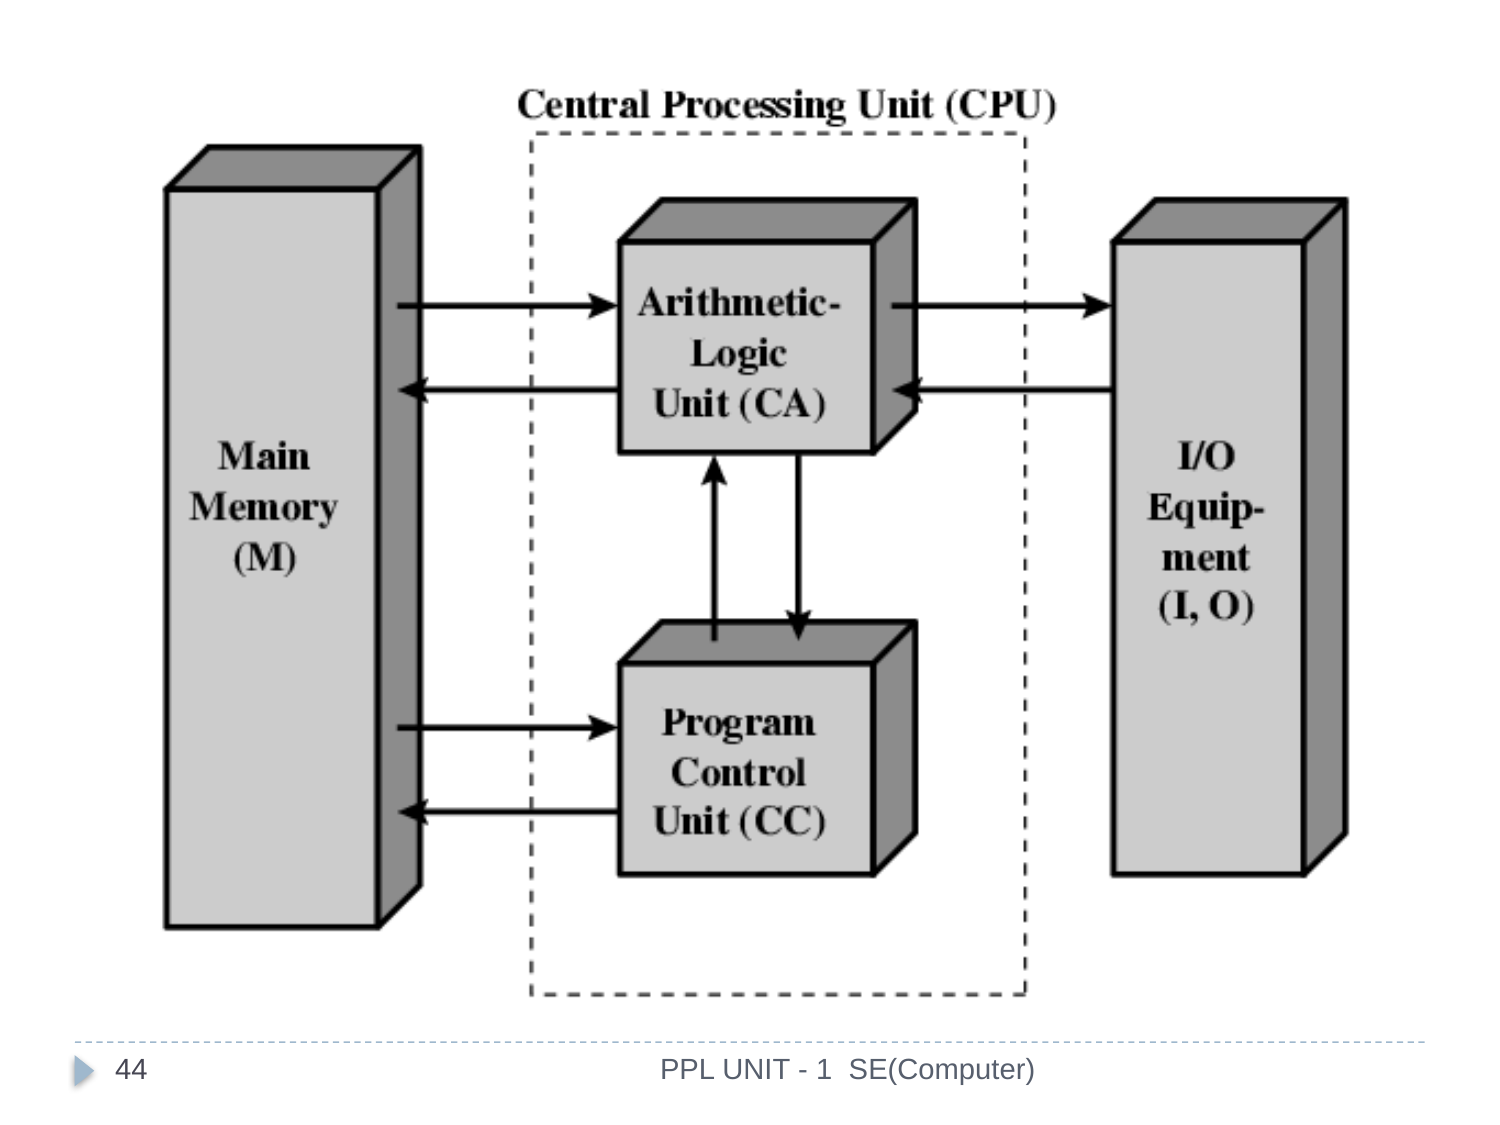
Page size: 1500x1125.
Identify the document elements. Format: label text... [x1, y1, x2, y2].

slide_number 44 [100, 1042, 426, 1103]
footer PPL UNIT - 1 SE(Computer) [475, 1042, 1051, 1103]
picture [149, 74, 1363, 1007]
